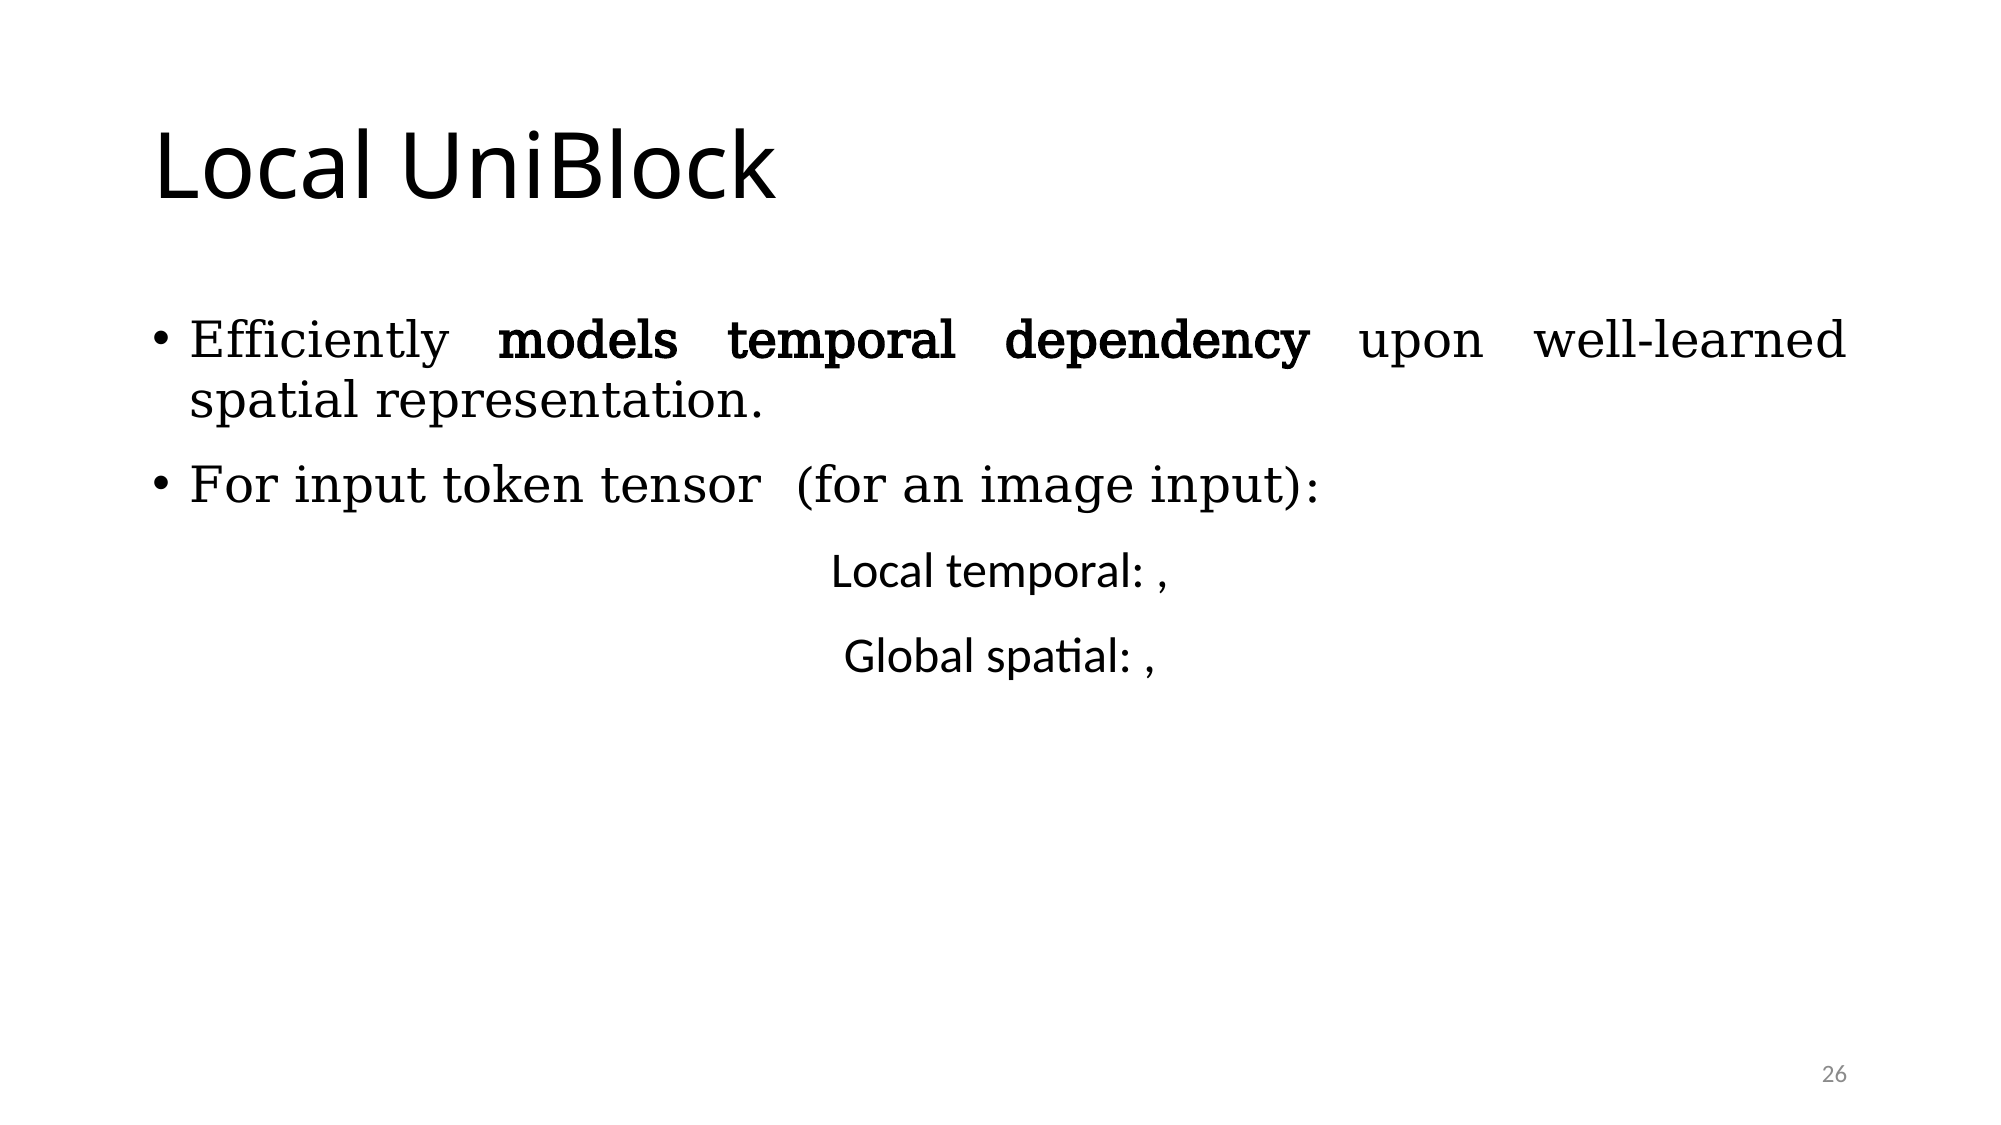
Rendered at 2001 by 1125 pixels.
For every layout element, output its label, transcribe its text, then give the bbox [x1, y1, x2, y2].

slide_number 26 [1412, 1042, 1863, 1103]
title Local UniBlock [137, 59, 1863, 278]
